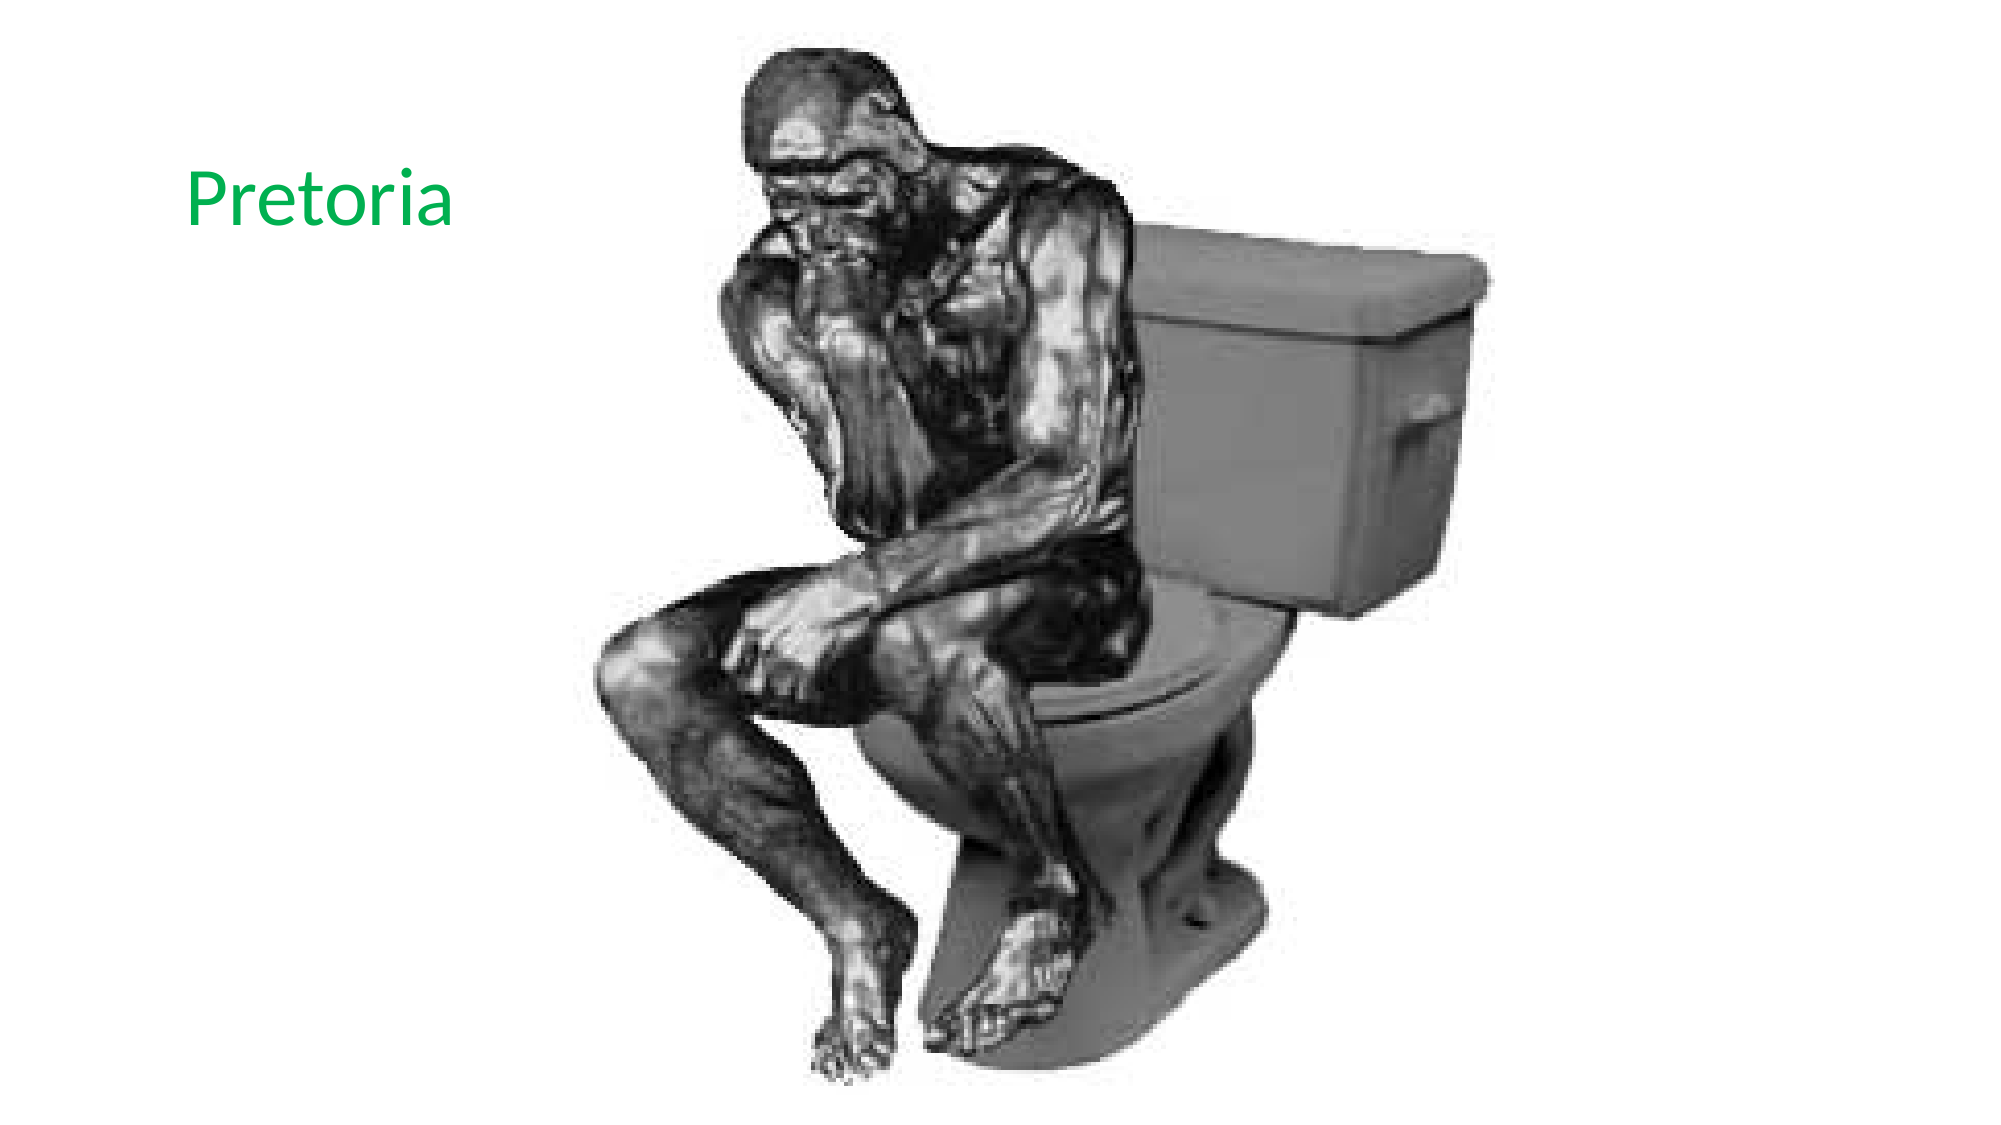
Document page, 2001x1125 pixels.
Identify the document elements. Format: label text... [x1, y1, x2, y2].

text_box Pretoria [170, 135, 472, 250]
picture [572, 32, 1512, 1095]
